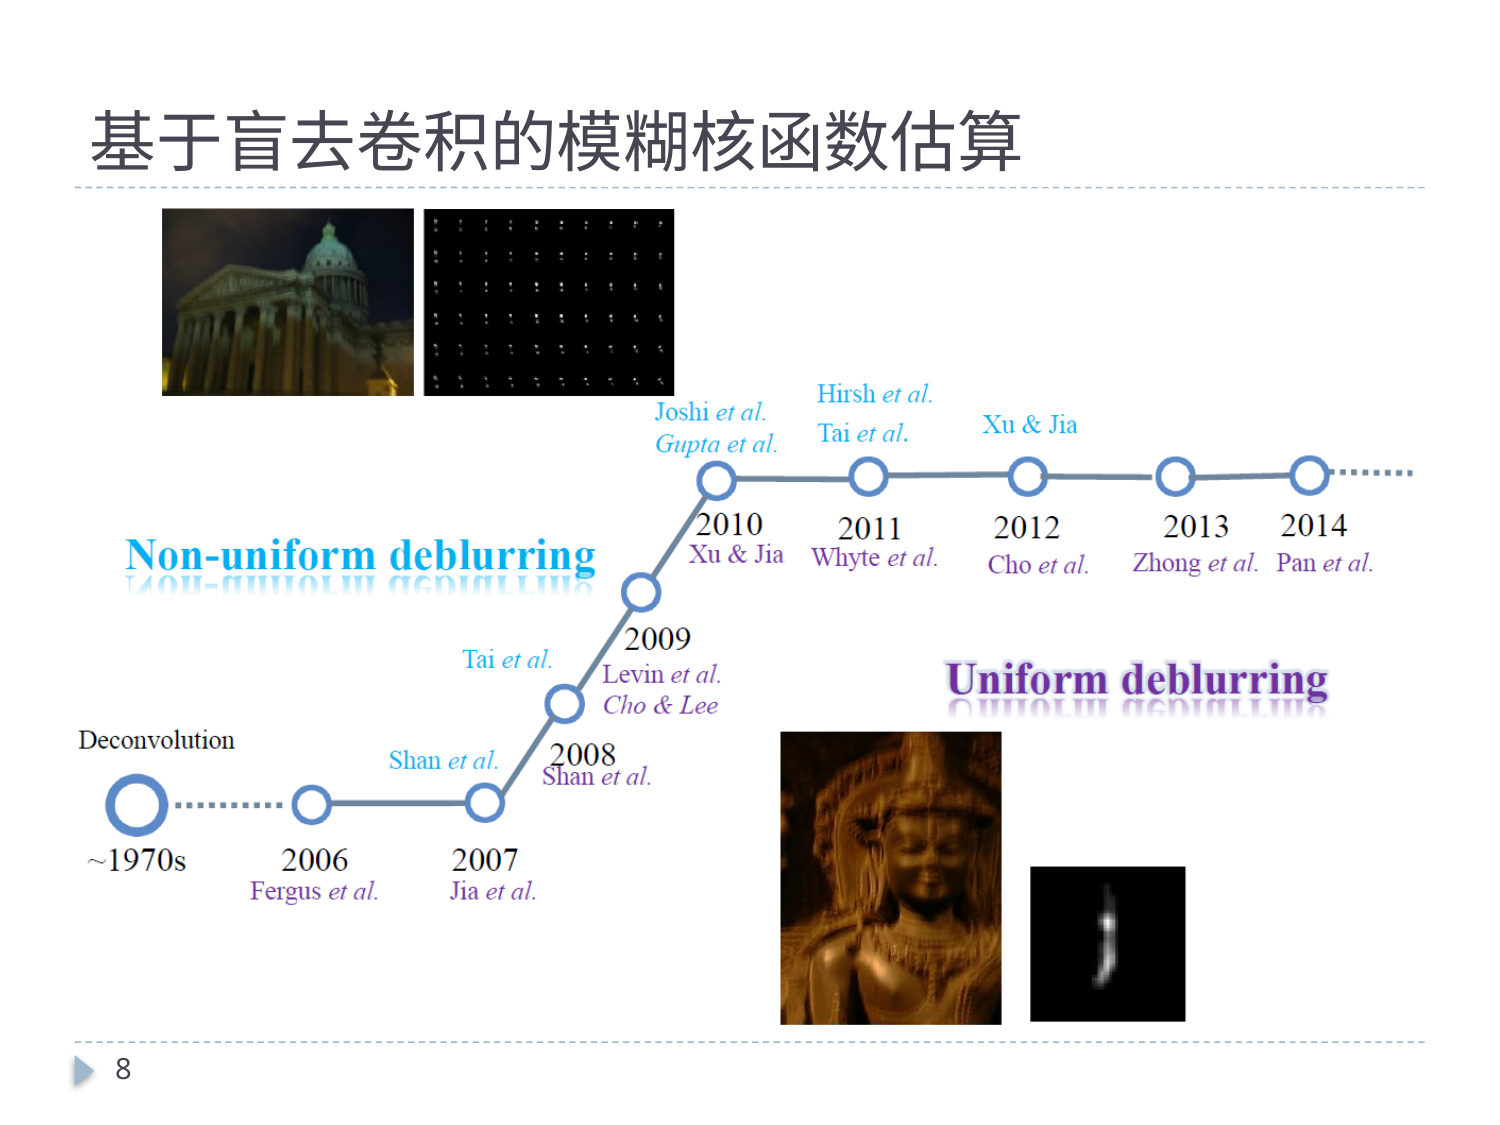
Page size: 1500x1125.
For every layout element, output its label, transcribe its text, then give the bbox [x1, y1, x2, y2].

title 基于盲去卷积的模糊核函数估算 [75, 24, 1425, 188]
slide_number 8 [100, 1042, 426, 1103]
picture [76, 207, 1416, 1027]
